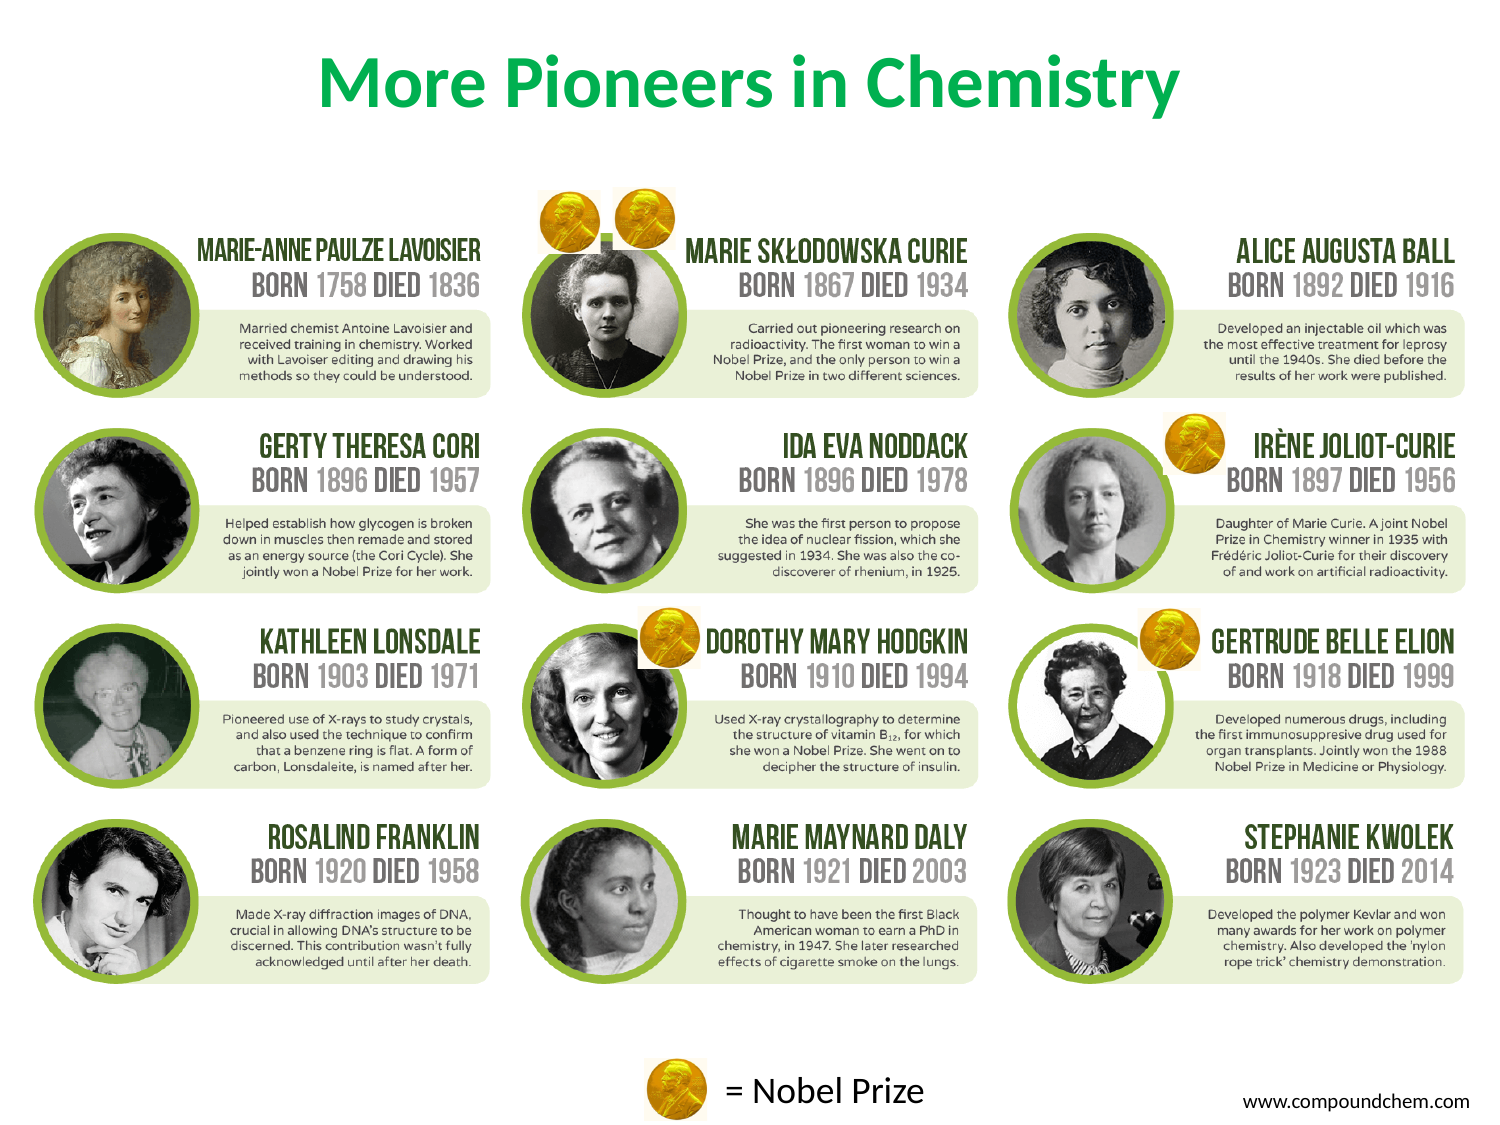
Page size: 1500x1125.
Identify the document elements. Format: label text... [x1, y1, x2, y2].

text_box www.compoundchem.com [1228, 1079, 1486, 1120]
text_box = Nobel Prize [710, 1058, 941, 1119]
picture [11, 187, 1488, 1001]
title More Pioneers in Chemistry [75, 37, 1425, 118]
picture [643, 1057, 708, 1121]
